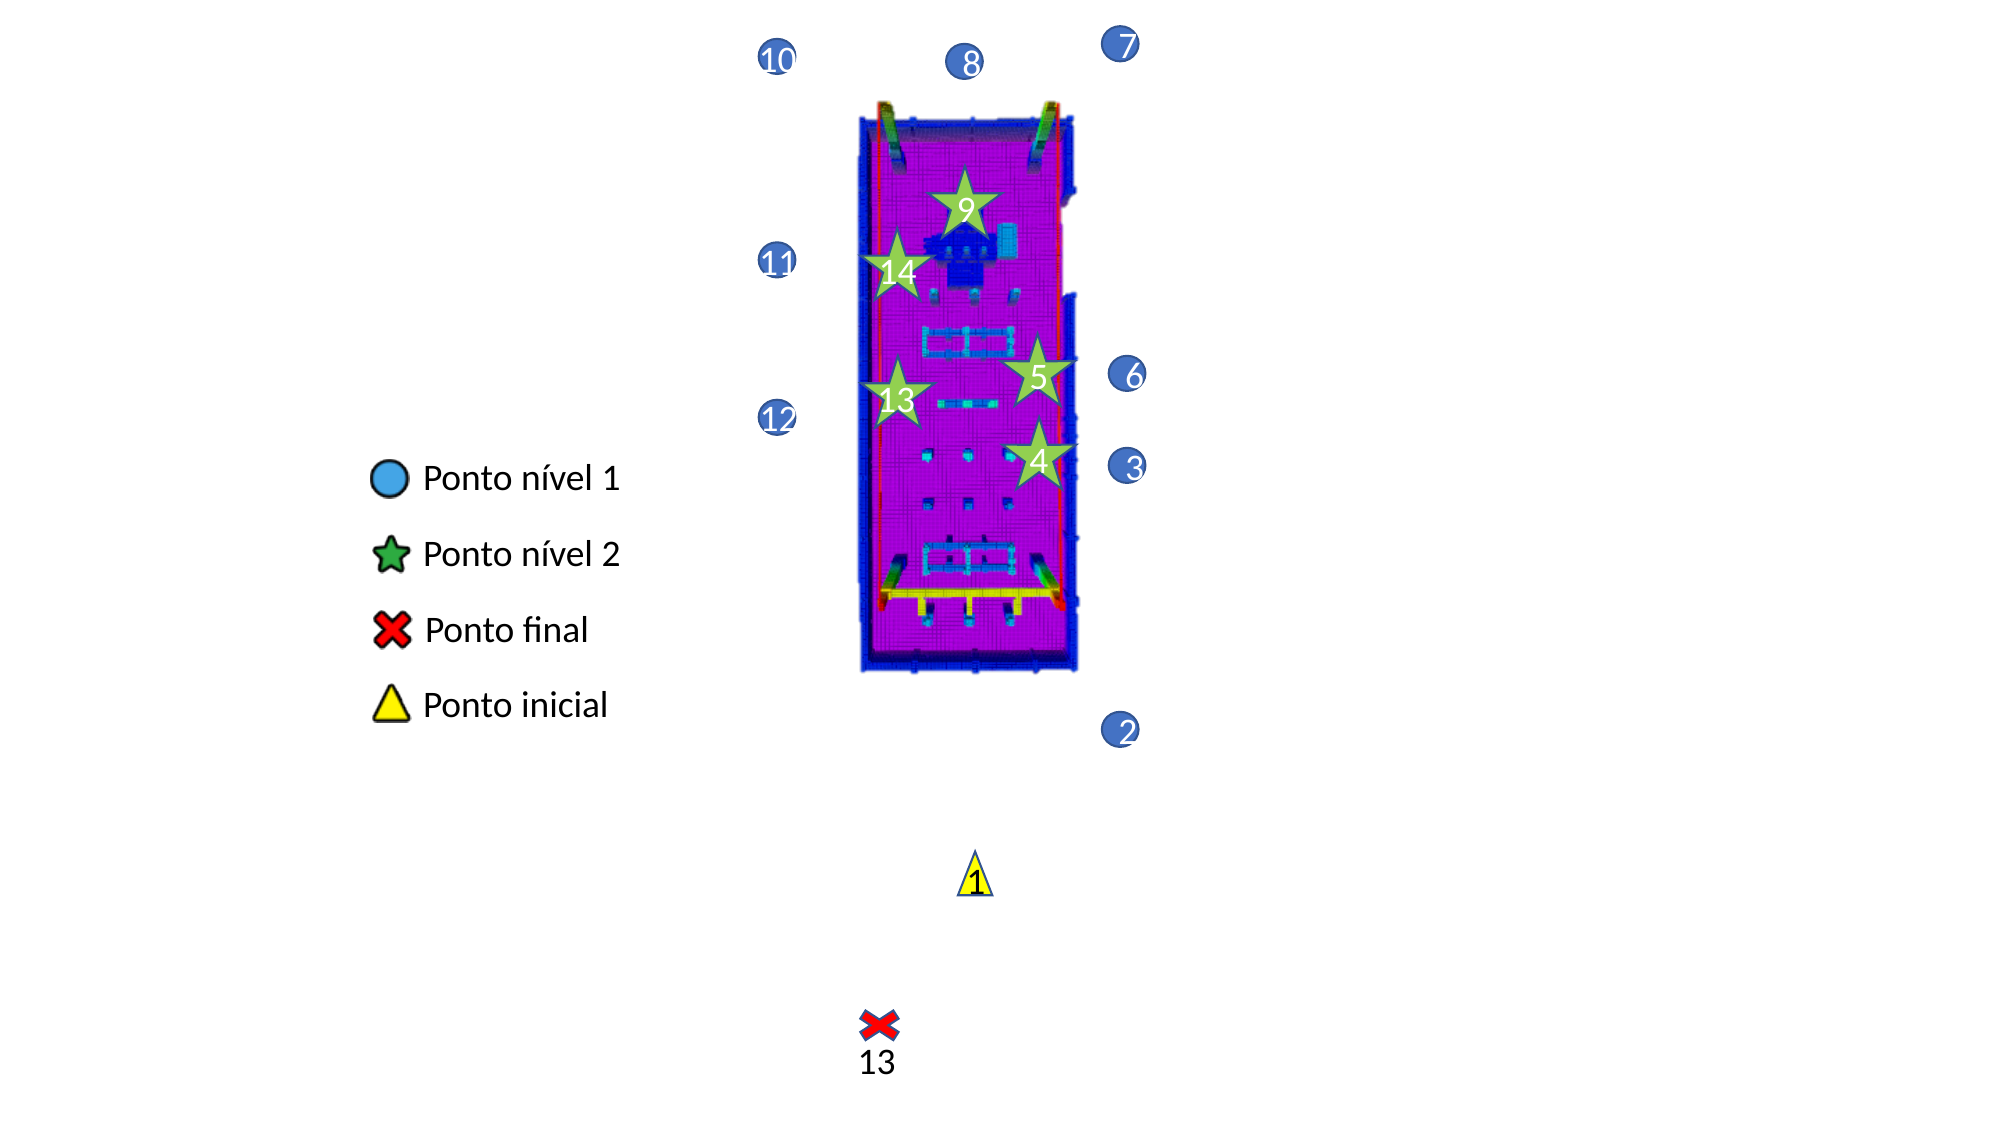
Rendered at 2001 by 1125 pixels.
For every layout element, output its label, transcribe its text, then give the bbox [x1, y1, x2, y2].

picture [372, 534, 412, 574]
text_box Ponto nível 1 [408, 445, 636, 506]
text_box Ponto inicial [408, 672, 624, 733]
text_box Ponto nível 2 [408, 521, 636, 581]
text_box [743, 26, 1216, 1091]
picture [370, 459, 410, 499]
picture [373, 610, 413, 650]
text_box Ponto final [410, 597, 605, 658]
picture [372, 683, 412, 723]
